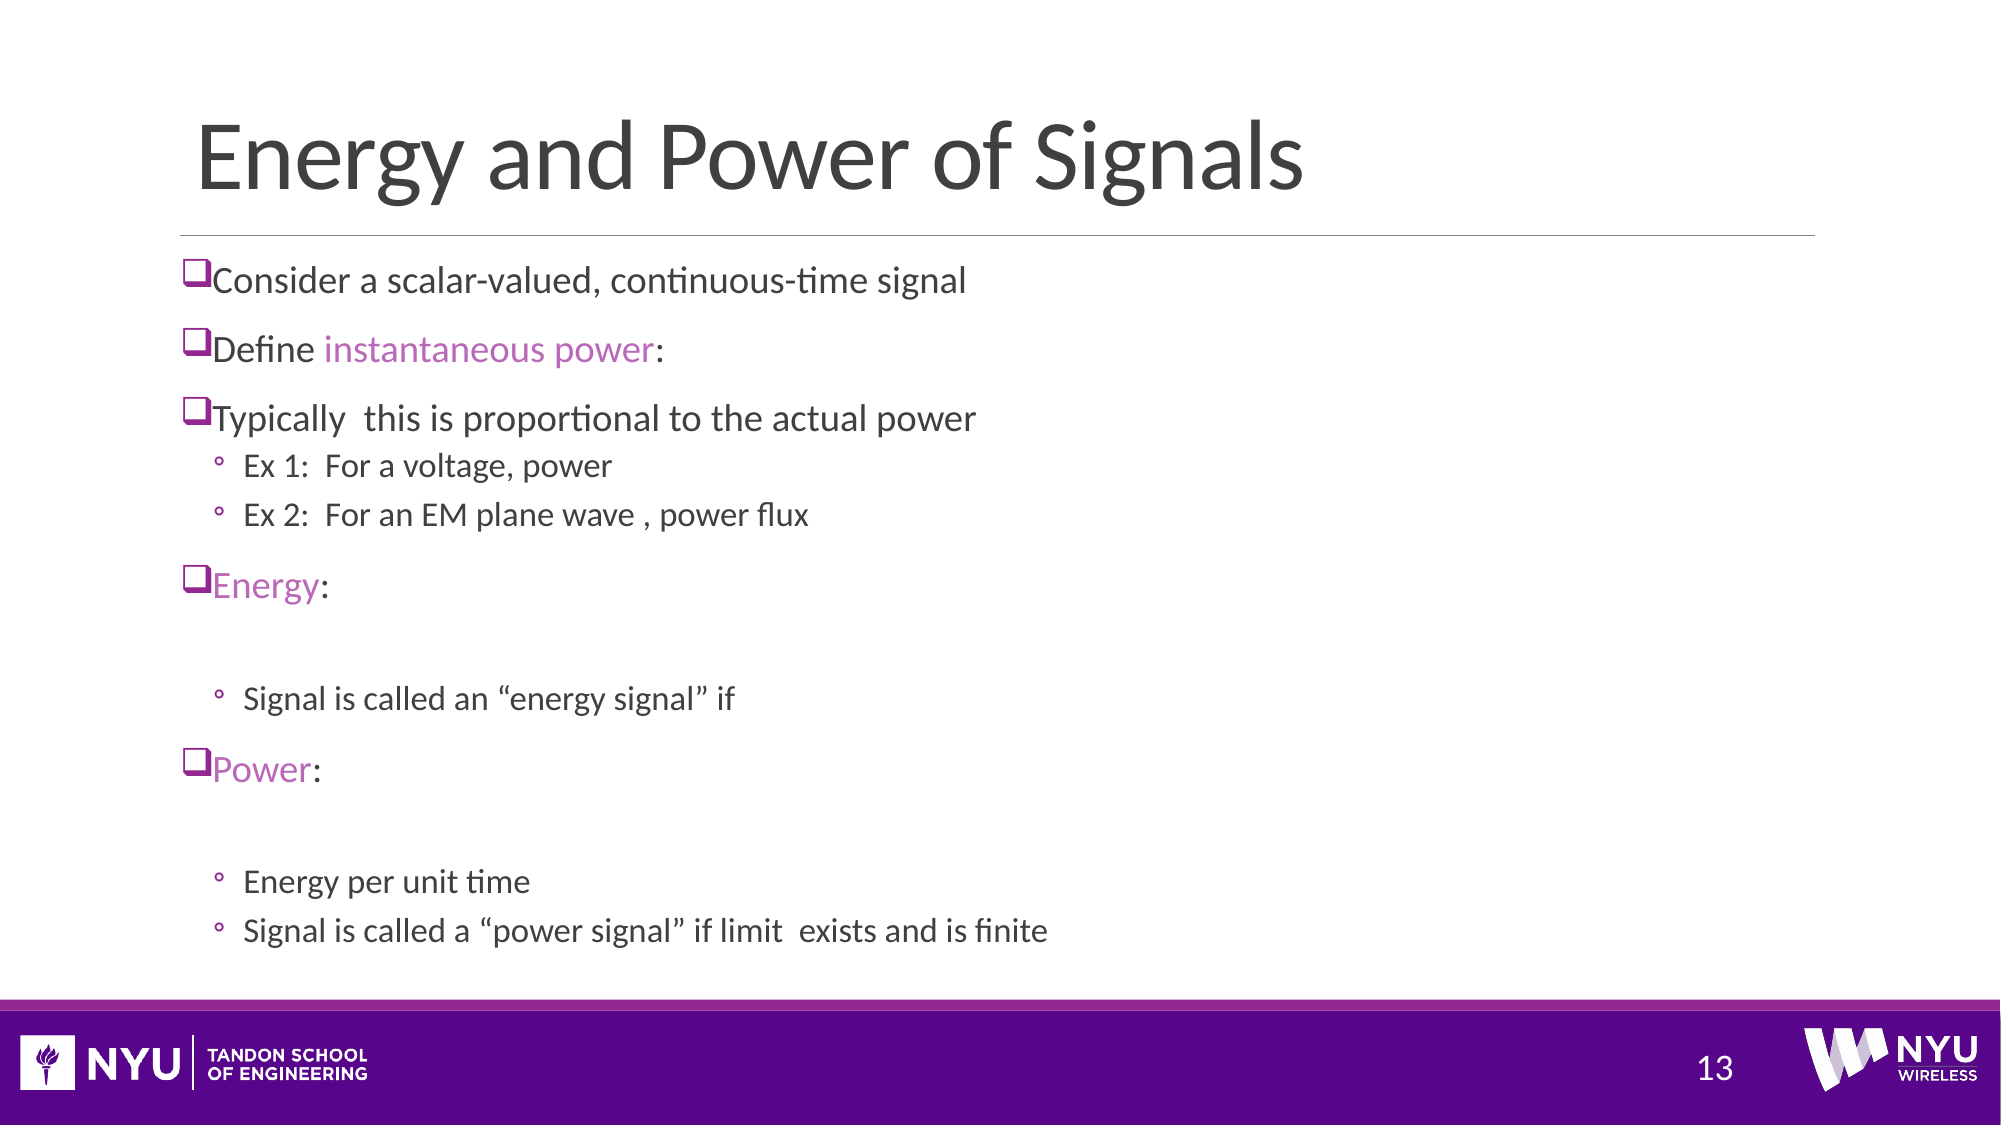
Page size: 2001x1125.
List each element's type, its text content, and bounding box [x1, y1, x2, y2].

slide_number 13 [1533, 1035, 1749, 1096]
title Energy and Power of Signals [180, 47, 1830, 218]
